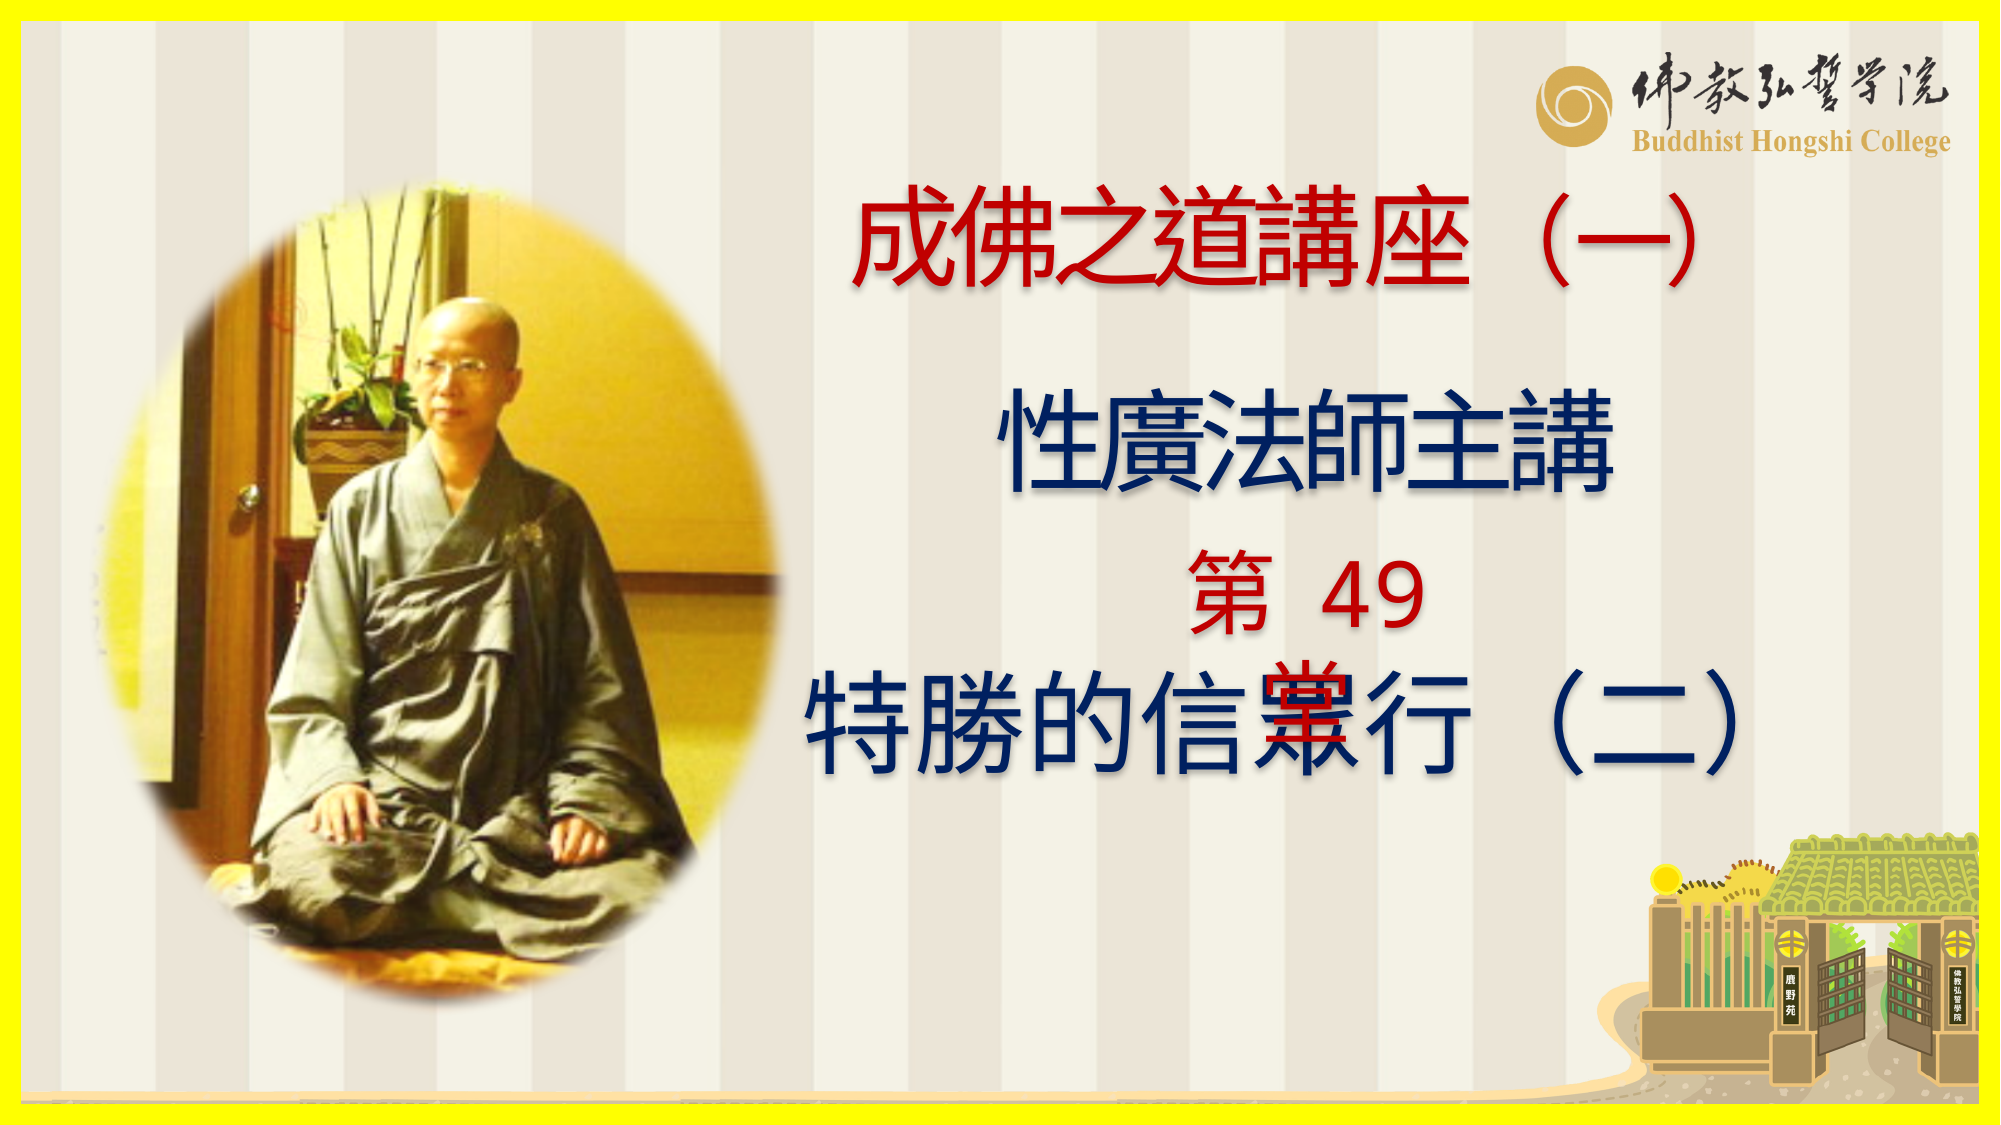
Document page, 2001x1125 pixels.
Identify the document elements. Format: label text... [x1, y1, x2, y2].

text_box 第 49 堂 [1090, 522, 1523, 632]
text_box 成佛之道講座（一） [781, 131, 1831, 354]
text_box 性廣法師主講 [947, 367, 1665, 510]
text_box [0, 0, 2000, 1125]
picture [87, 170, 795, 1017]
text_box 特勝的信眾行（二） [615, 645, 2000, 1030]
